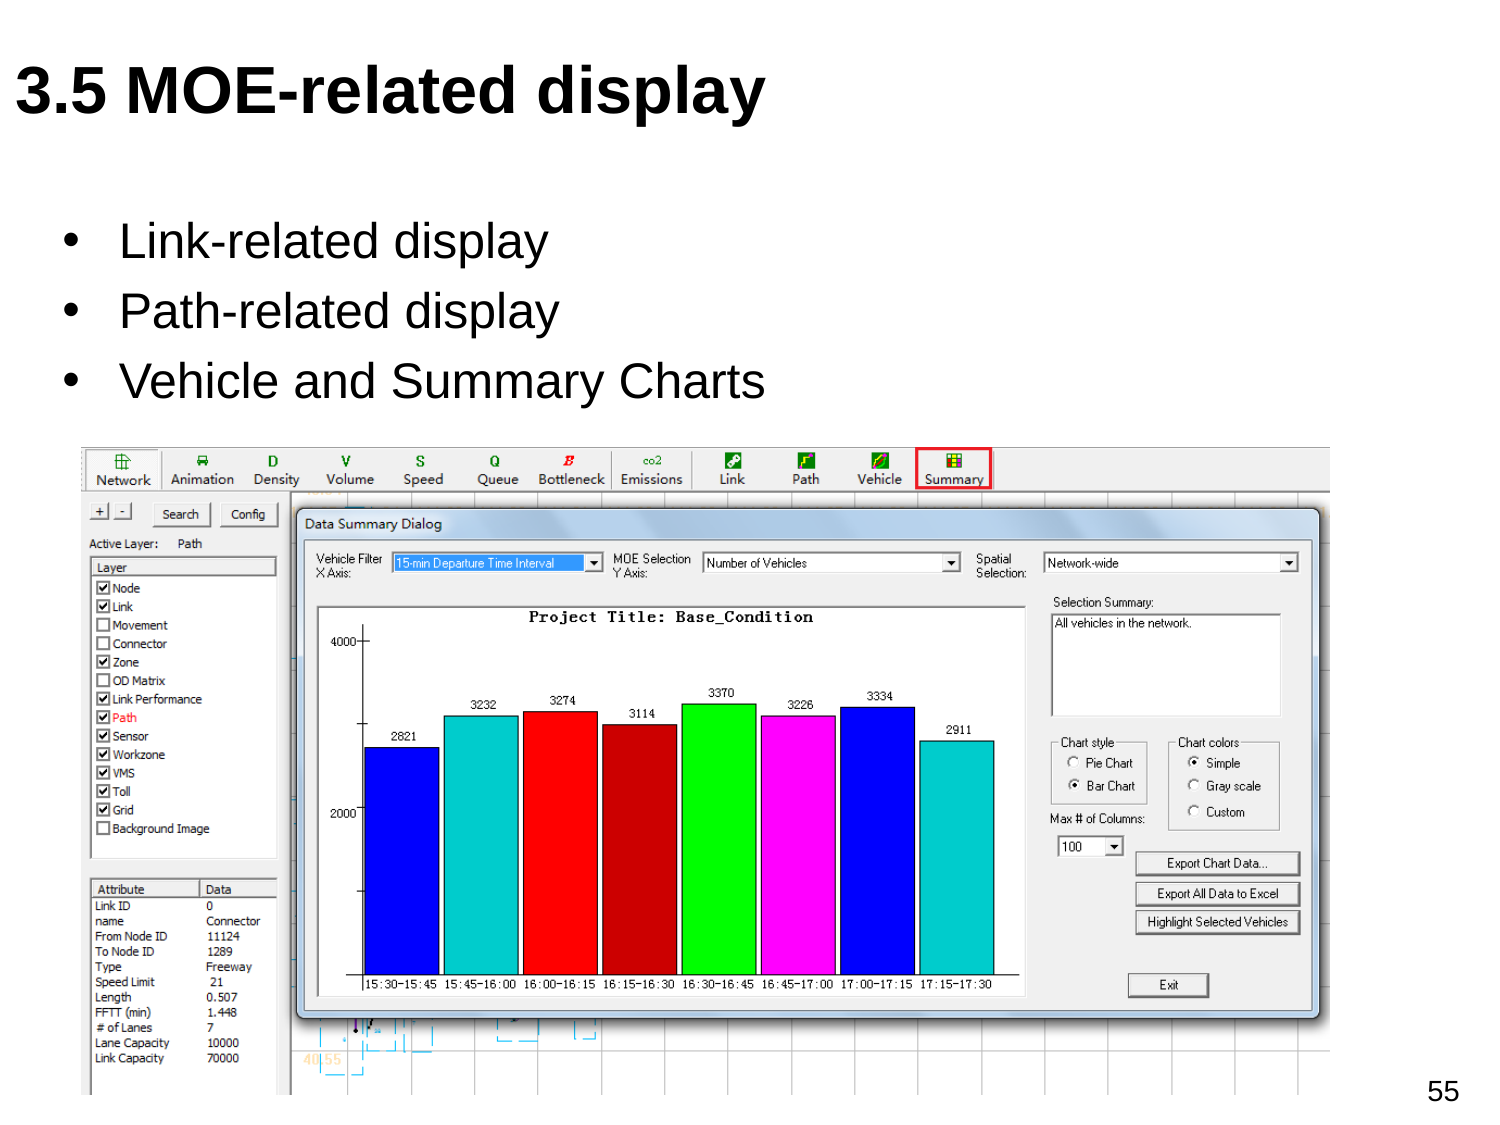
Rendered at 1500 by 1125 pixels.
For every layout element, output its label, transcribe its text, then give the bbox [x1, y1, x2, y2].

picture [81, 447, 1331, 1096]
text_box 3.5 MOE-related display [0, 3, 1391, 171]
slide_number 55 [1412, 1065, 1499, 1125]
text_box Link-related display Path-related display Vehicle and Summary Charts [47, 201, 781, 417]
